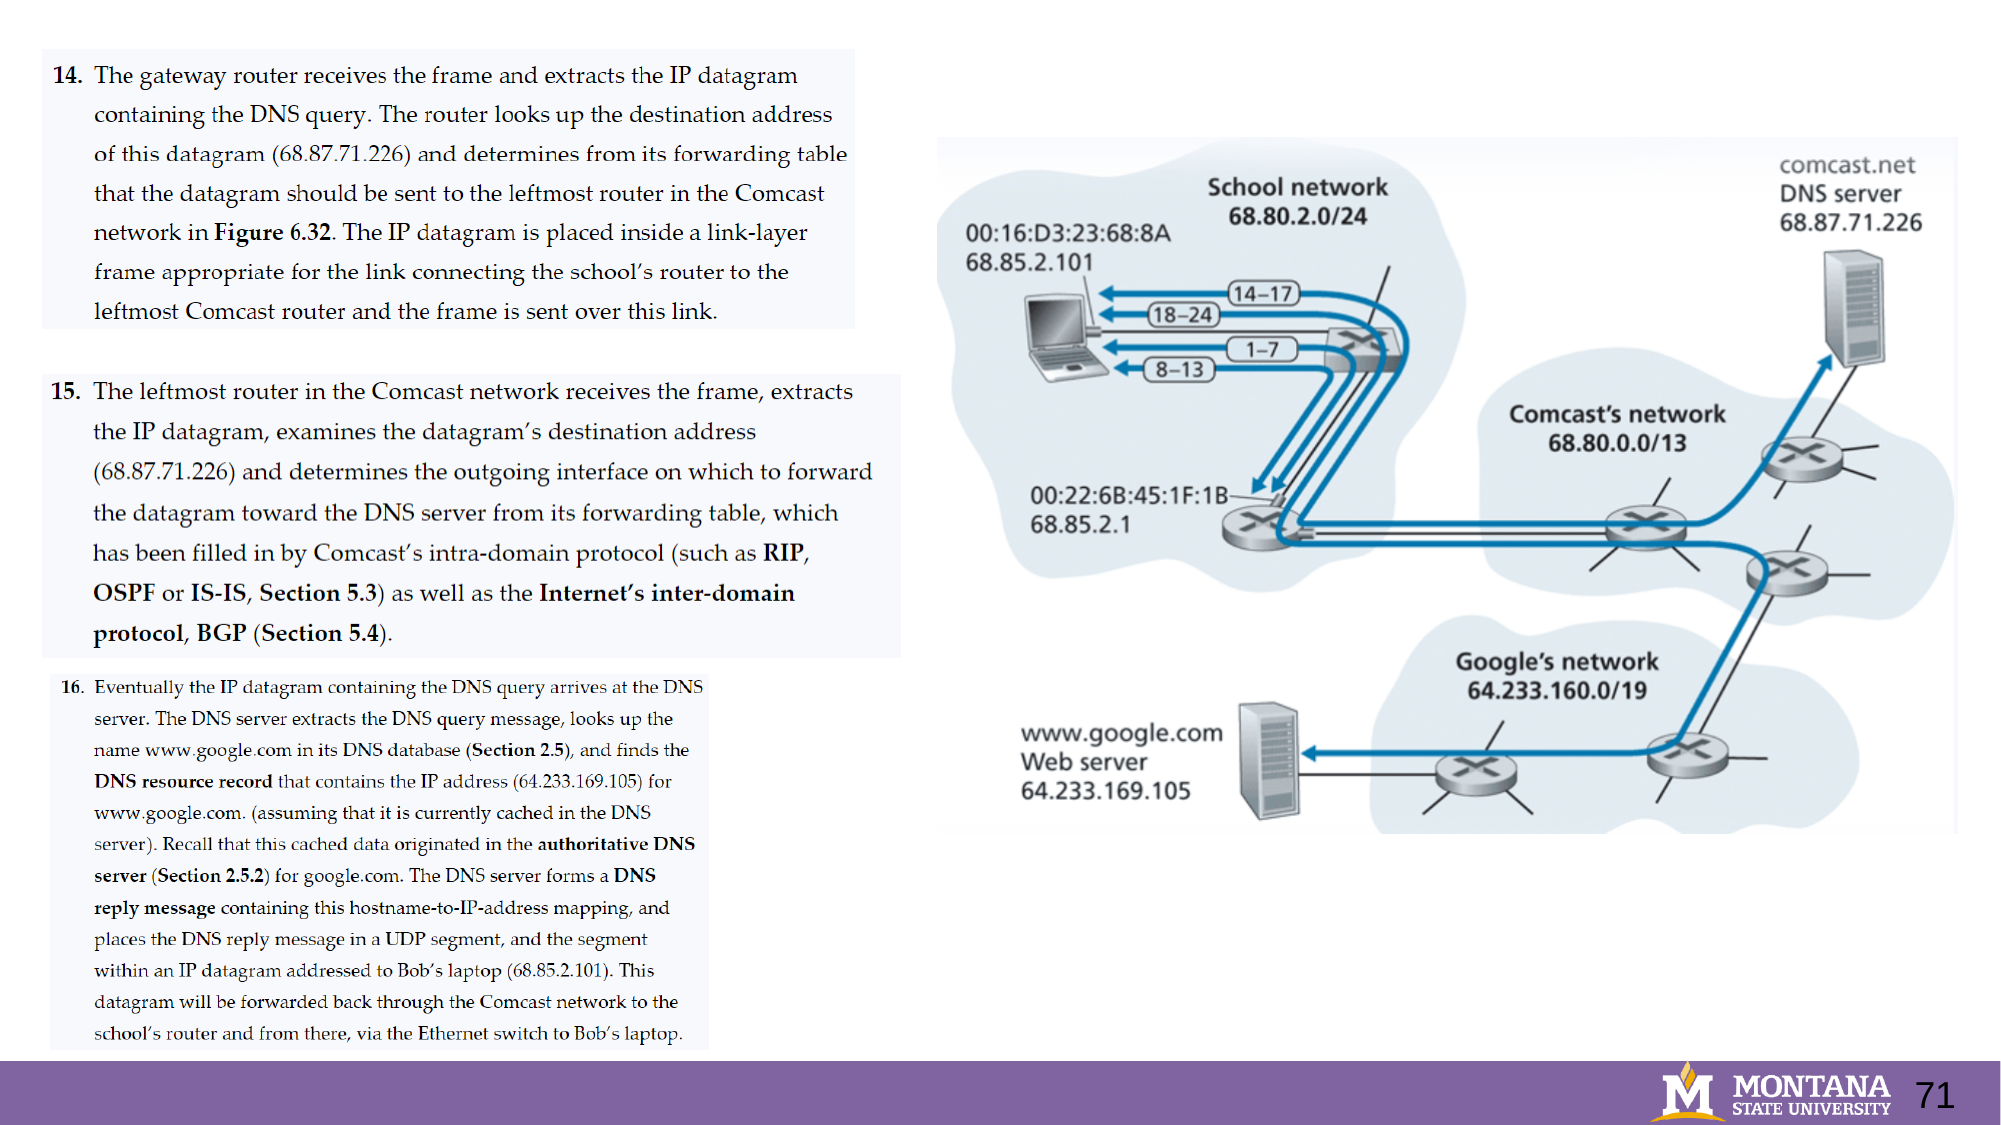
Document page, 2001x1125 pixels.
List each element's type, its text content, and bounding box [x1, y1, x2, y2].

picture [1650, 1060, 1891, 1122]
picture [41, 49, 855, 329]
picture [49, 674, 709, 1050]
picture [937, 137, 1959, 835]
slide_number 71 [1887, 1072, 1994, 1125]
picture [41, 374, 901, 659]
